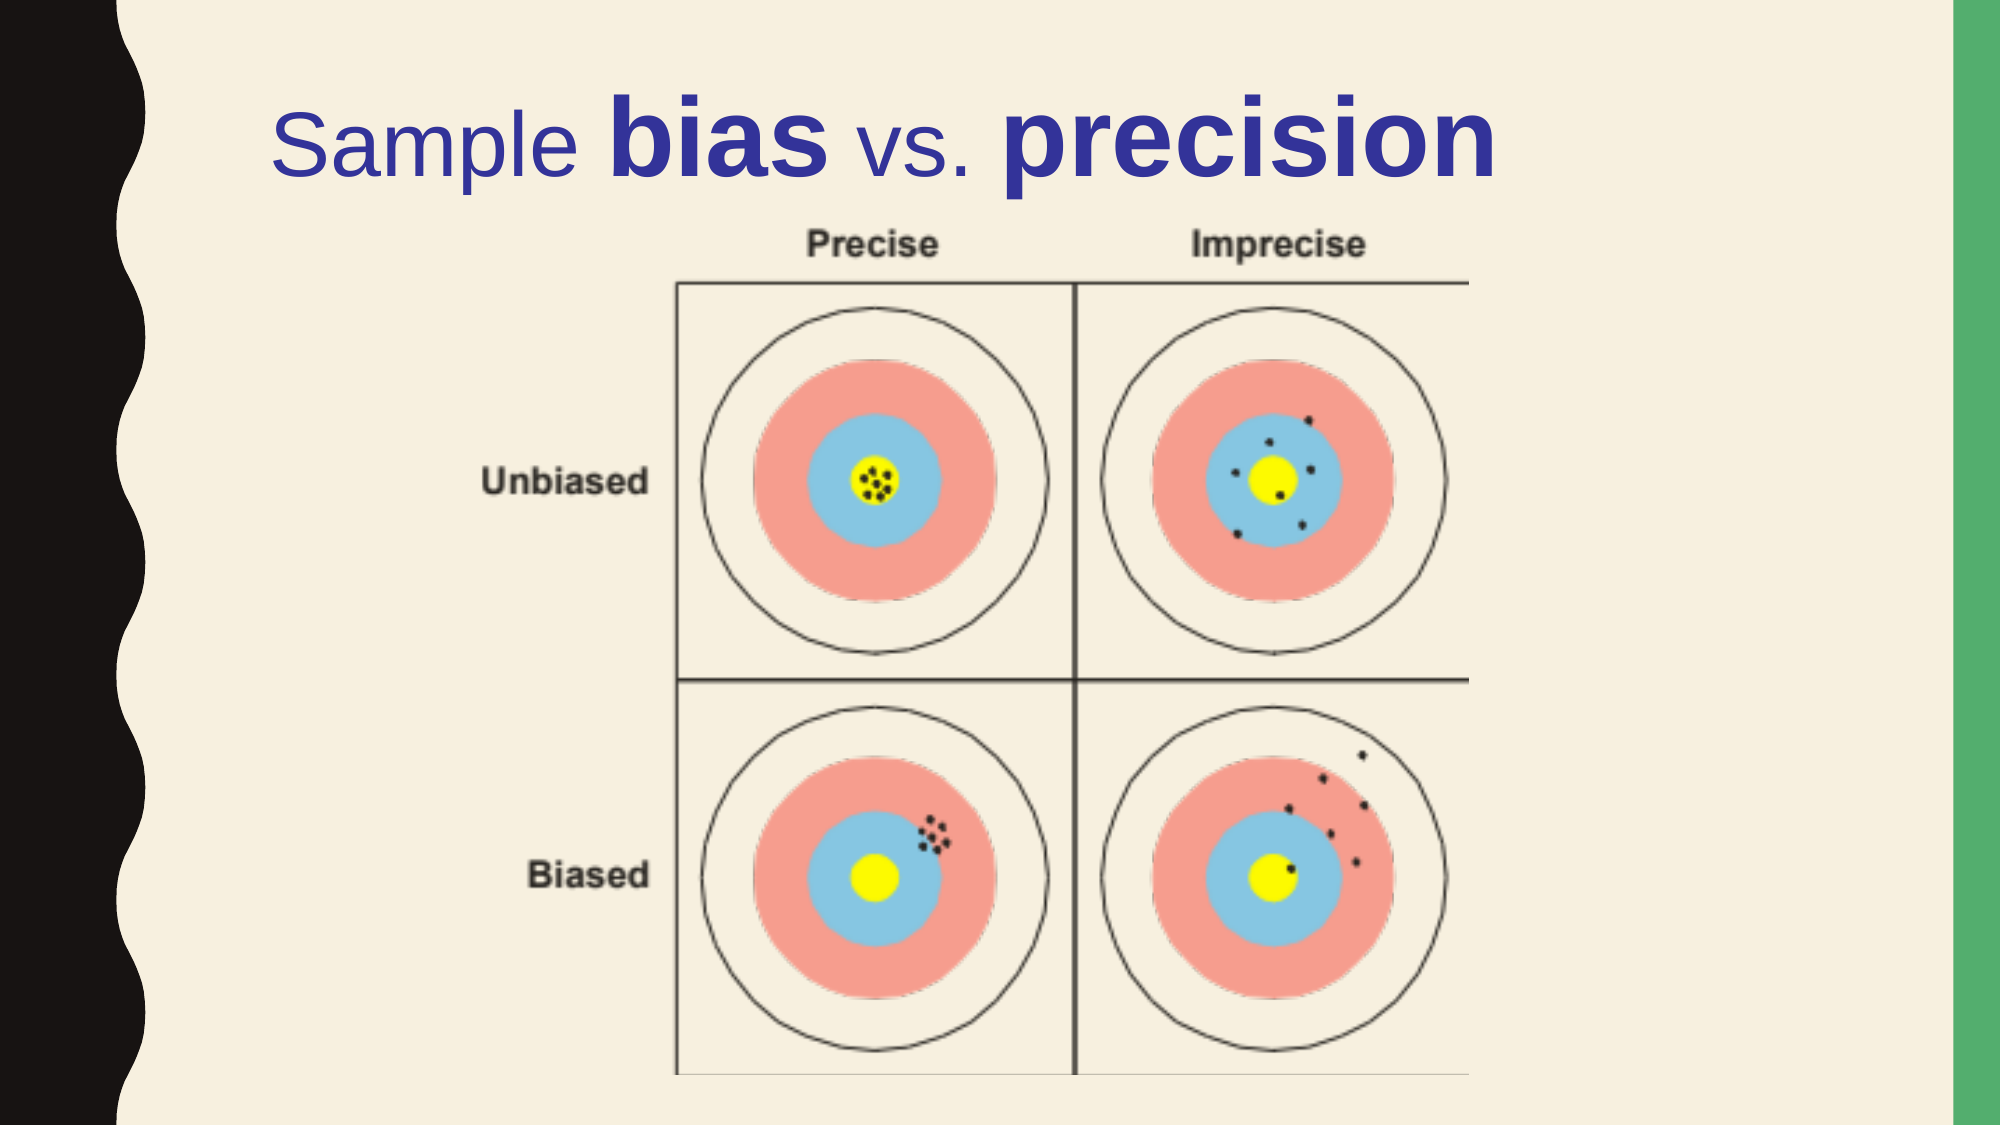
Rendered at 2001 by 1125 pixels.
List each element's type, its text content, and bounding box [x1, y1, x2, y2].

picture [481, 224, 1469, 1075]
text_box Sample bias vs. precision [254, 37, 1530, 225]
